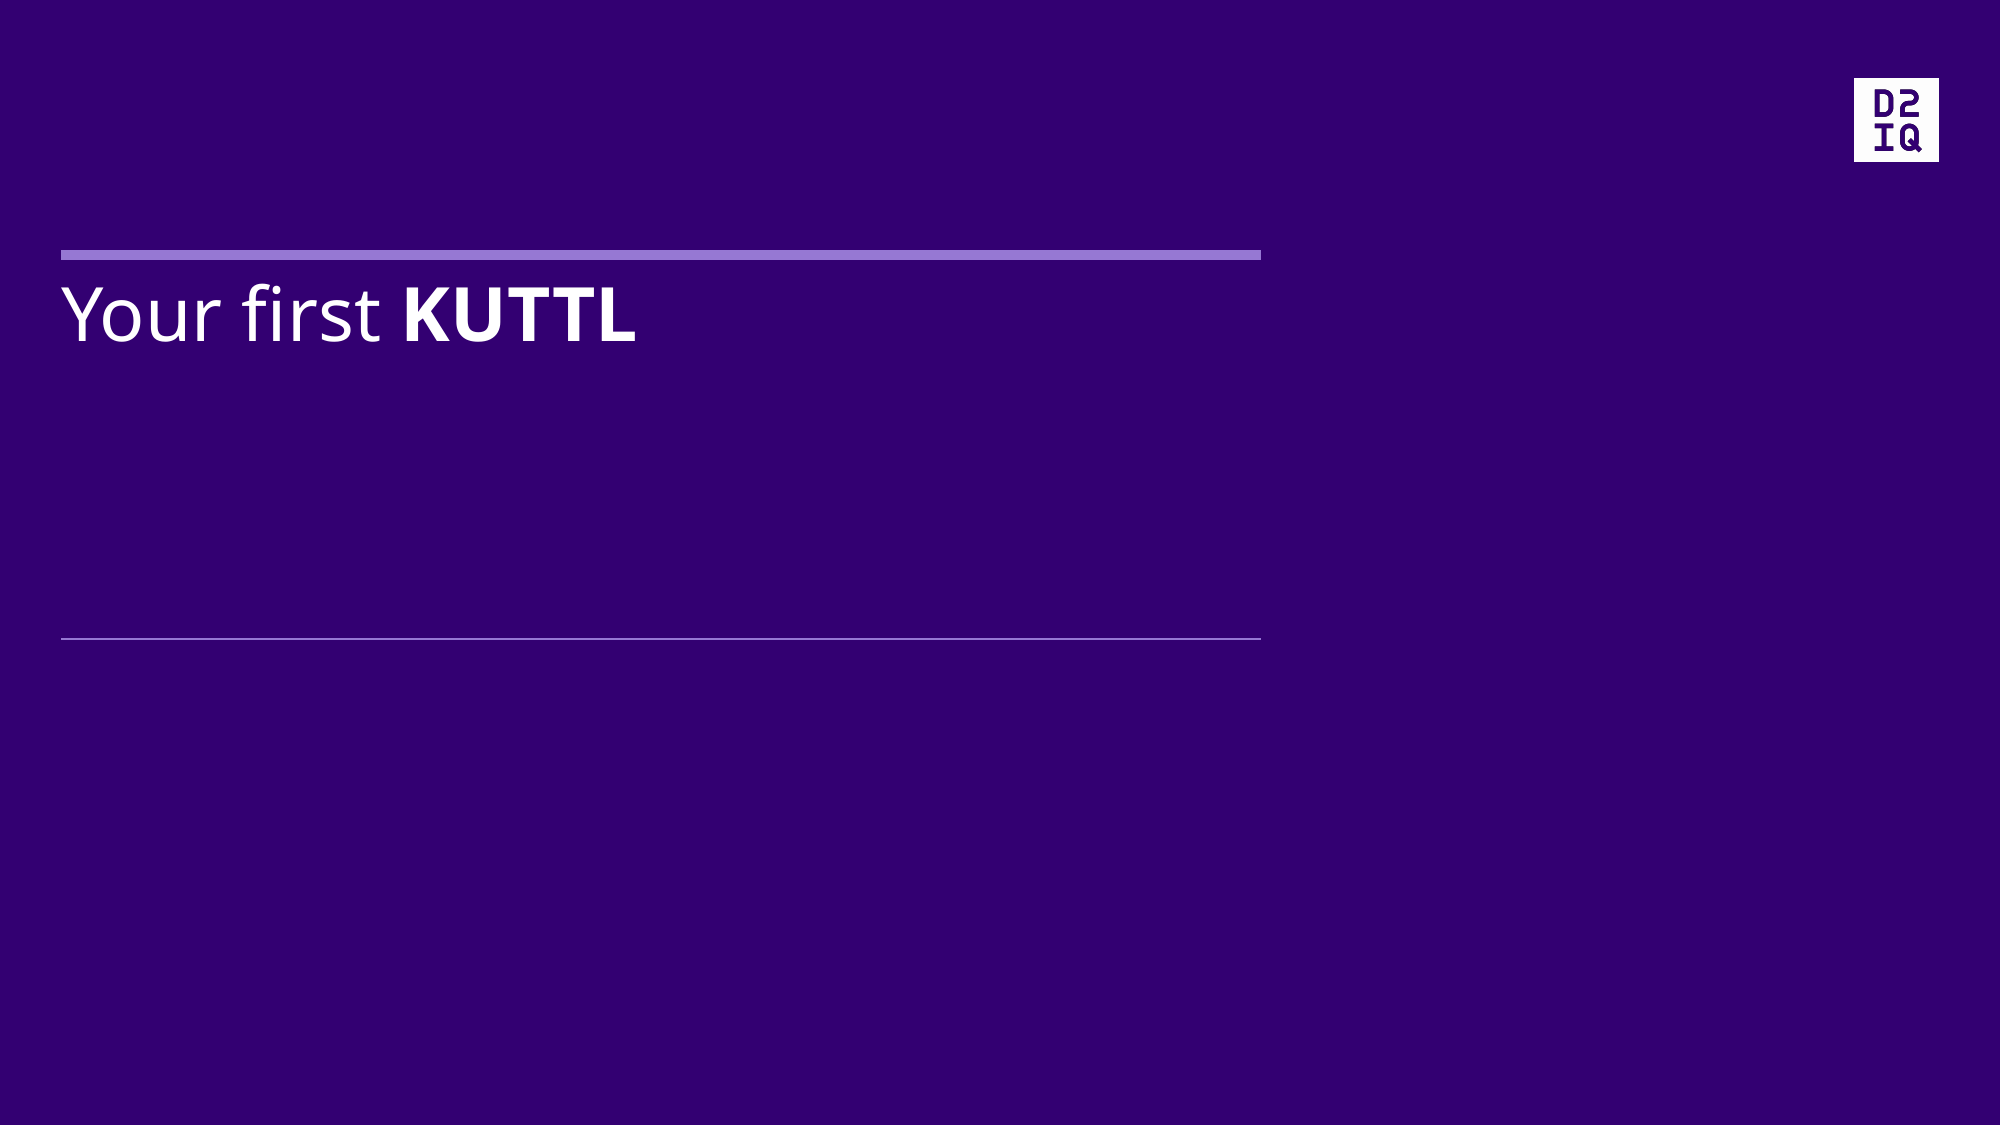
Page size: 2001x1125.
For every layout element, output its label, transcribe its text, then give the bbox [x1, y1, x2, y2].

title Your first KUTTL [61, 266, 1261, 625]
picture [1854, 78, 1939, 162]
